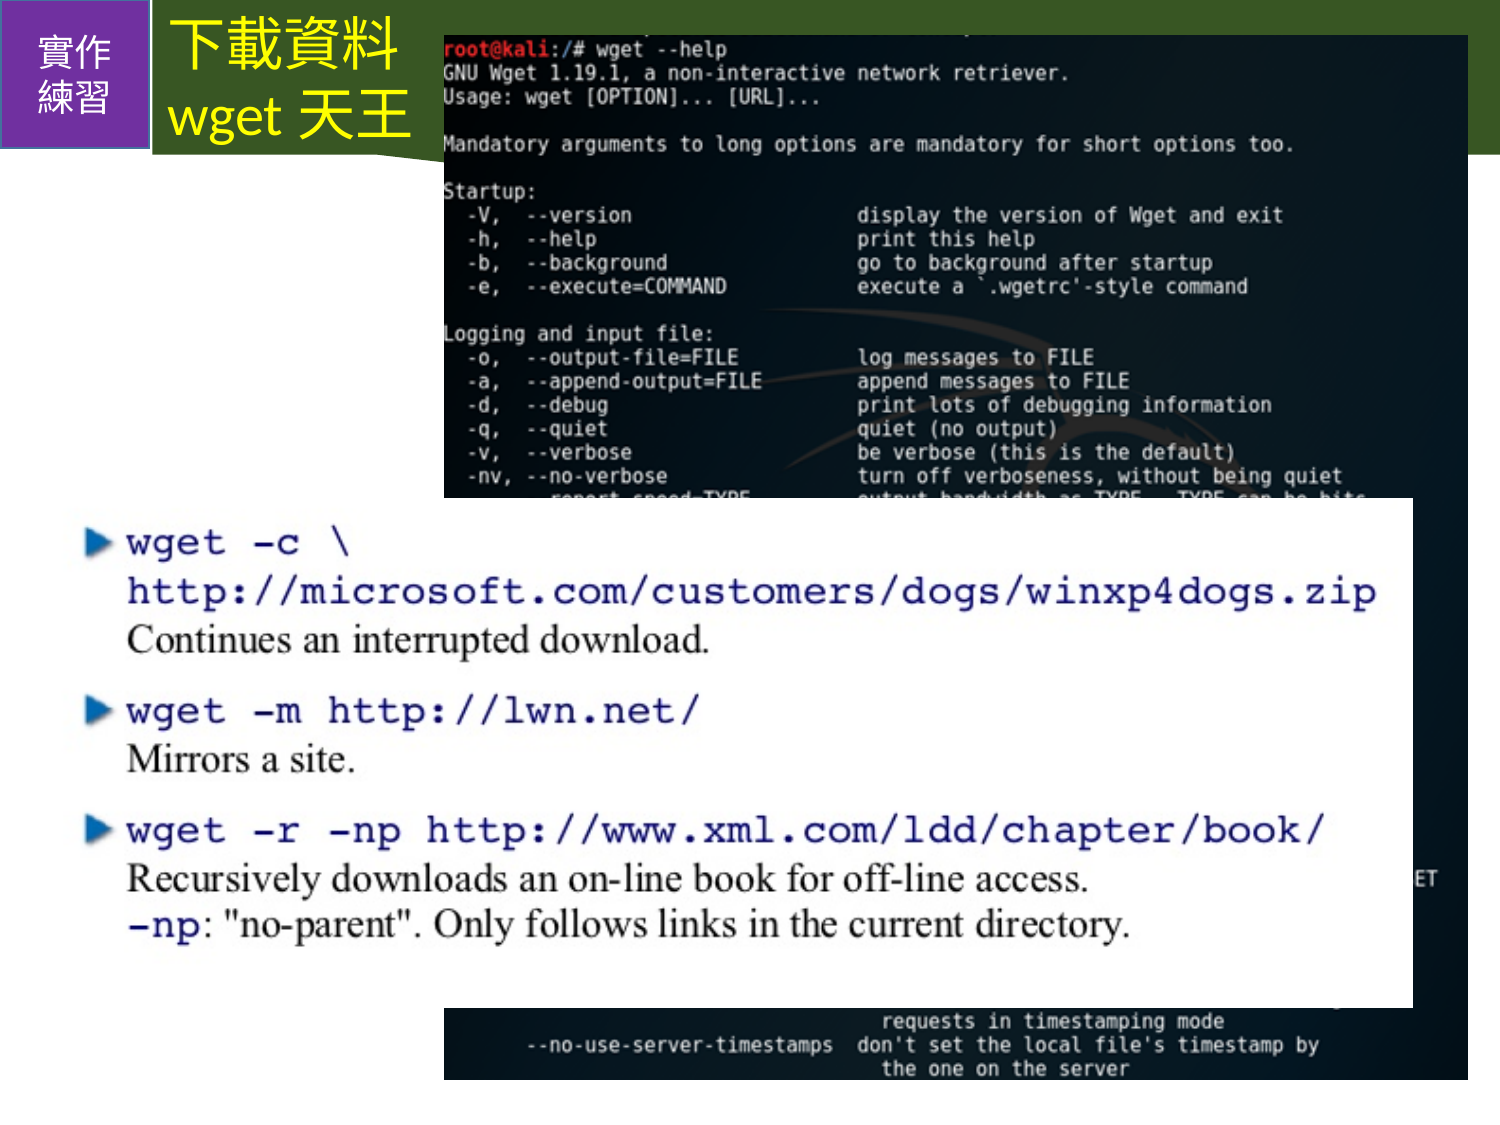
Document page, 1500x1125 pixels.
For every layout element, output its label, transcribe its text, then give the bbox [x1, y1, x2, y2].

text_box 下載資料 wget天王 [151, 0, 1500, 164]
picture [34, 35, 1468, 1080]
text_box 實作 練習 [0, 0, 150, 149]
